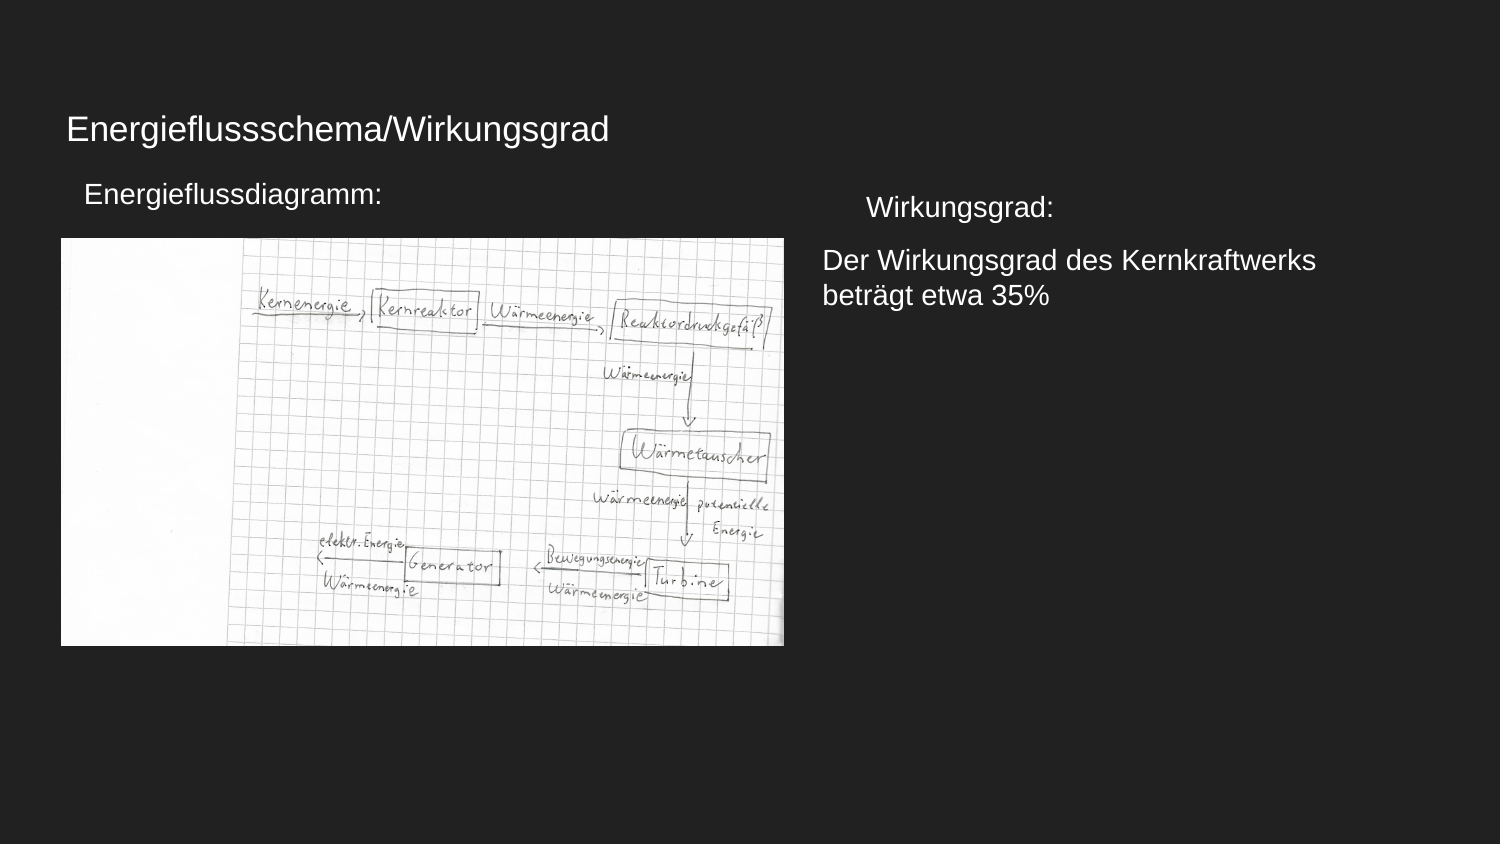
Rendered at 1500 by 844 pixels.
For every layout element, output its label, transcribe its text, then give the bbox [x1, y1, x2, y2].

picture [61, 238, 785, 646]
text_box Energieflussdiagramm: [68, 160, 410, 226]
text_box Wirkungsgrad: [850, 173, 1456, 239]
title Energieflussschema/Wirkungsgrad [51, 69, 1449, 164]
text_box Der Wirkungsgrad des Kernkraftwerks beträgt etwa 35% [807, 225, 1417, 326]
